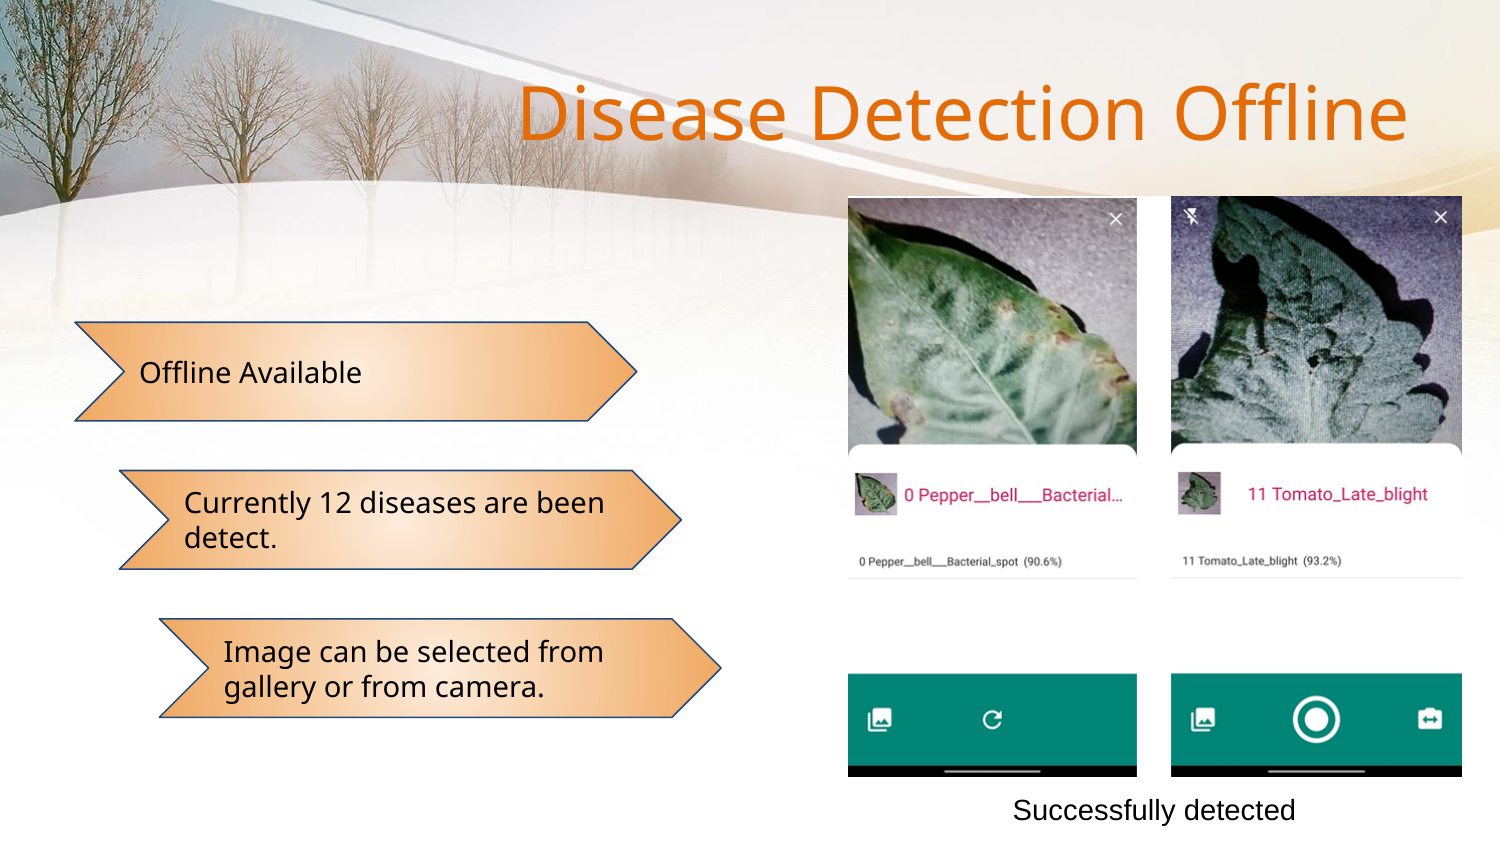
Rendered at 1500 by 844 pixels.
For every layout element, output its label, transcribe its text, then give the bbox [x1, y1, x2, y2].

text_box Offline Available [74, 322, 637, 421]
text_box Successfully detected [975, 786, 1334, 826]
title Disease Detection Offline [75, 33, 1425, 175]
picture [0, 0, 1500, 844]
text_box Currently 12 diseases are been detect. [119, 470, 682, 570]
text_box Image can be selected from gallery or from camera. [159, 618, 722, 718]
